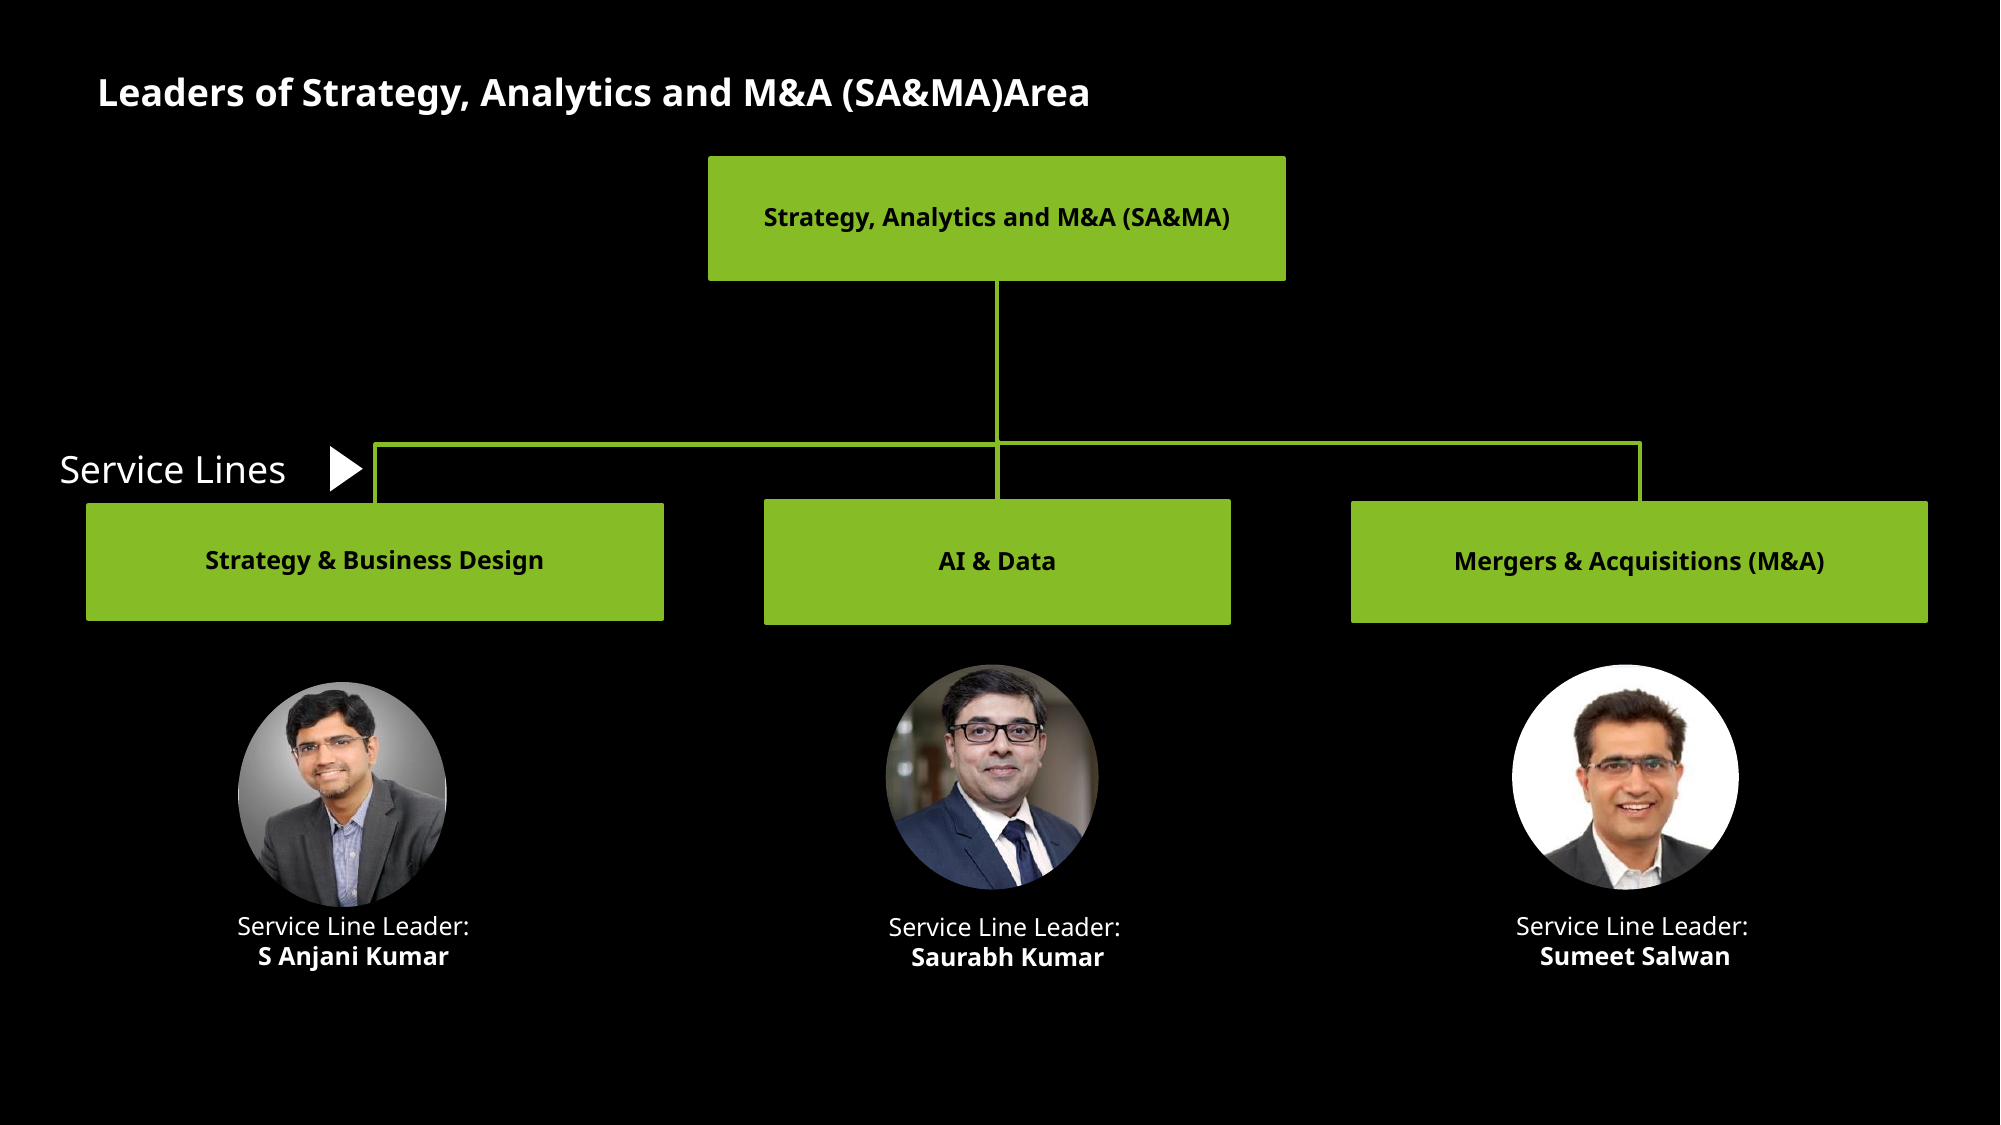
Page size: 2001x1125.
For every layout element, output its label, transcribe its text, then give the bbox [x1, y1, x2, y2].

picture [237, 681, 447, 908]
picture [1511, 664, 1740, 890]
text_box Service Line Leader: Saurabh Kumar [873, 953, 1143, 979]
text_box Service Line Leader: Sumeet Salwan [1464, 953, 1808, 978]
text_box Service Line Leader: S Anjani Kumar [222, 953, 492, 978]
text_box Service Lines [39, 445, 77, 492]
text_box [81, 141, 1935, 942]
picture [885, 664, 1099, 890]
text_box Leaders of Strategy, Analytics and M&A (SA&MA)Area [82, 61, 1914, 139]
